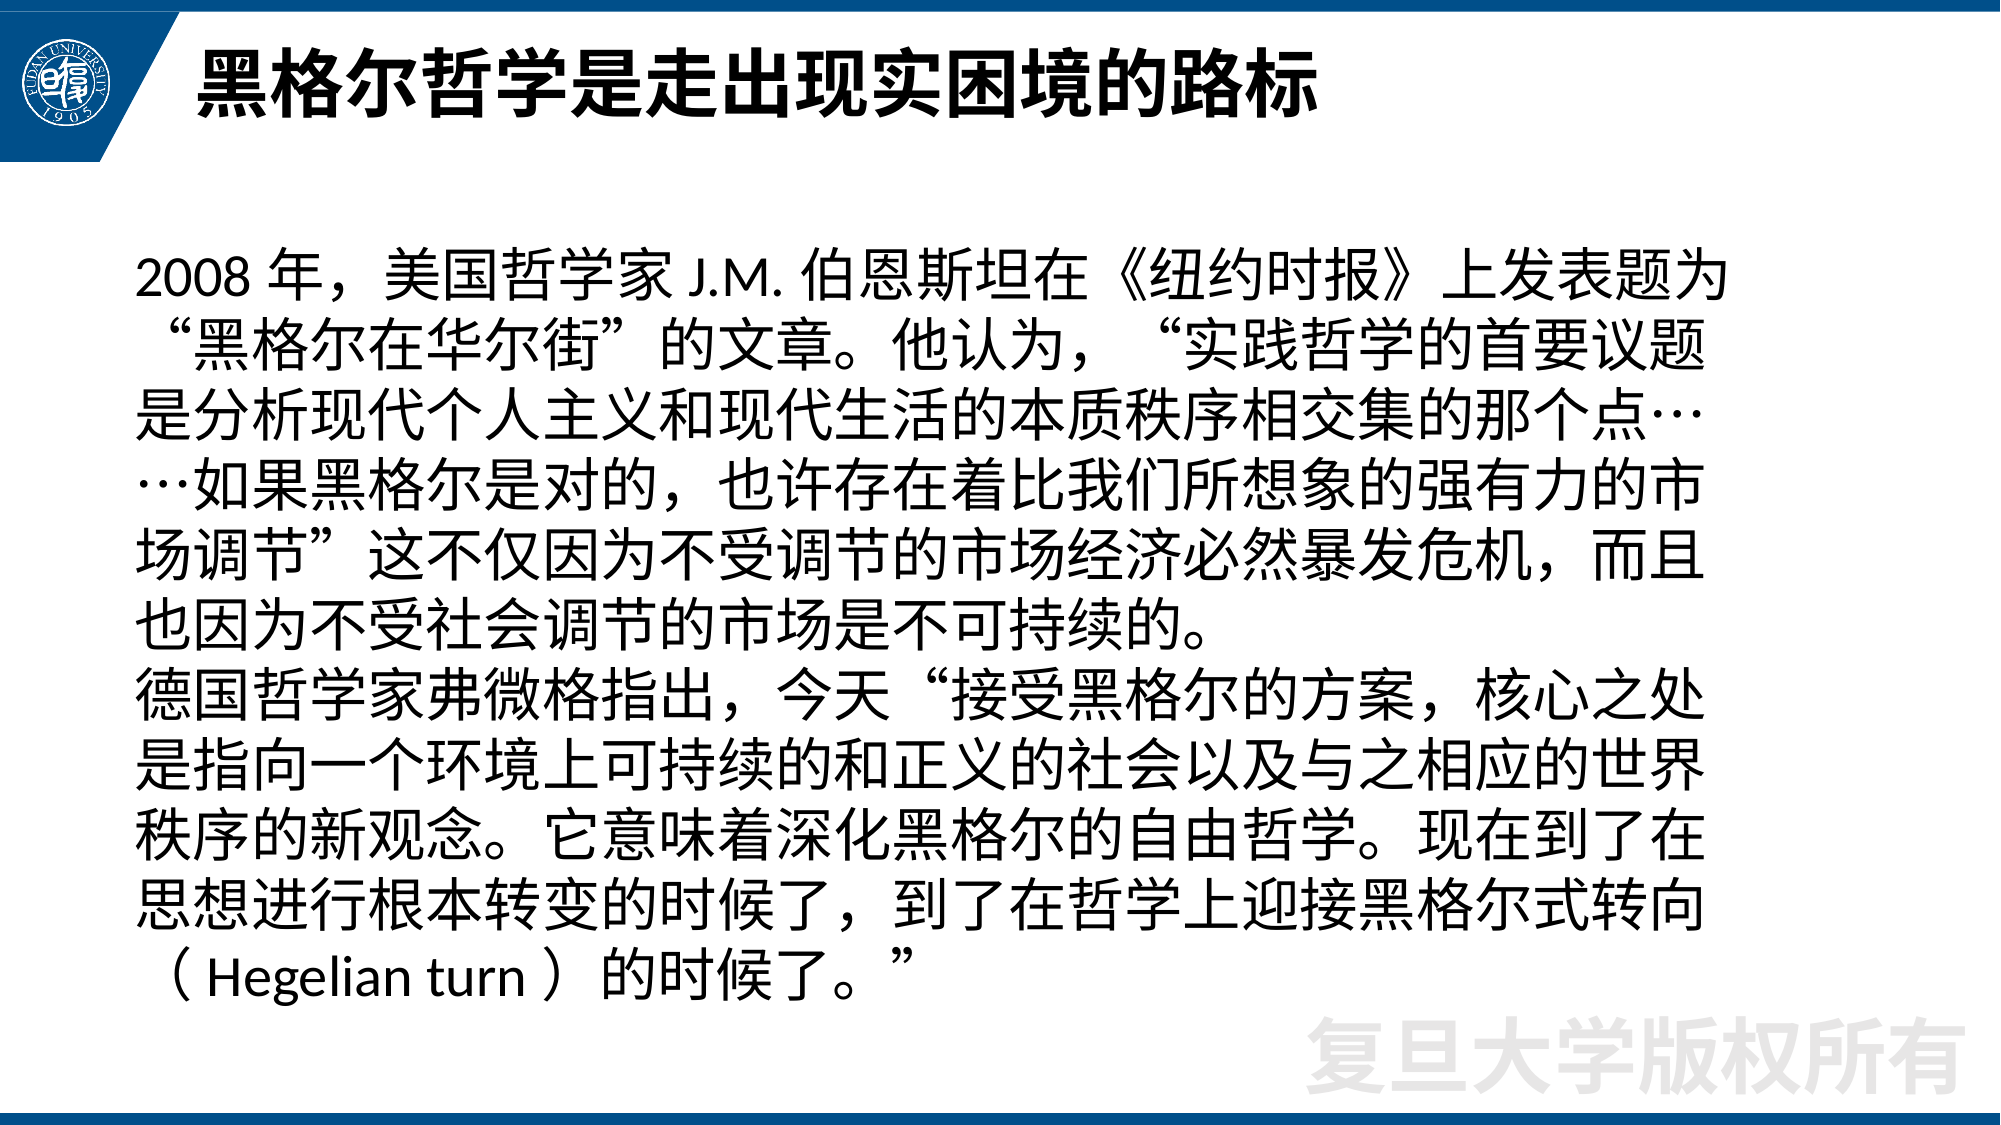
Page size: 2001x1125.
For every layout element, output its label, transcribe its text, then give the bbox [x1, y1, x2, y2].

title 黑格尔哲学是走出现实困境的路标 [179, 11, 1863, 162]
picture [22, 39, 110, 126]
text_box 2008年，美国哲学家J.M.伯恩斯坦在《纽约时报》上发表题为“黑格尔在华尔街”的文章。他认为，“实践哲学的首要议题是分析现代个人主义和现代生活的本质秩序相交集的那个点……如果黑格尔是对的，也许存在着比我们所想象的强有力的市场调节”这不仅因为不受调节的市场经济必然暴发危机，而且也因为不受社会调节的市场是不可持续的。 德国哲学家弗微格指出，今天“接受黑格尔的方案，核心之处是指向一个环境上可持续的和正义的社会以及与之相应的世界秩序的新观念。它意味着深化黑格尔的自由哲学。现在到了在思想进行根本转变的时候了，到了在哲学上迎接黑格尔式转向（Hegelian turn）的时候了。” [119, 231, 1773, 1016]
